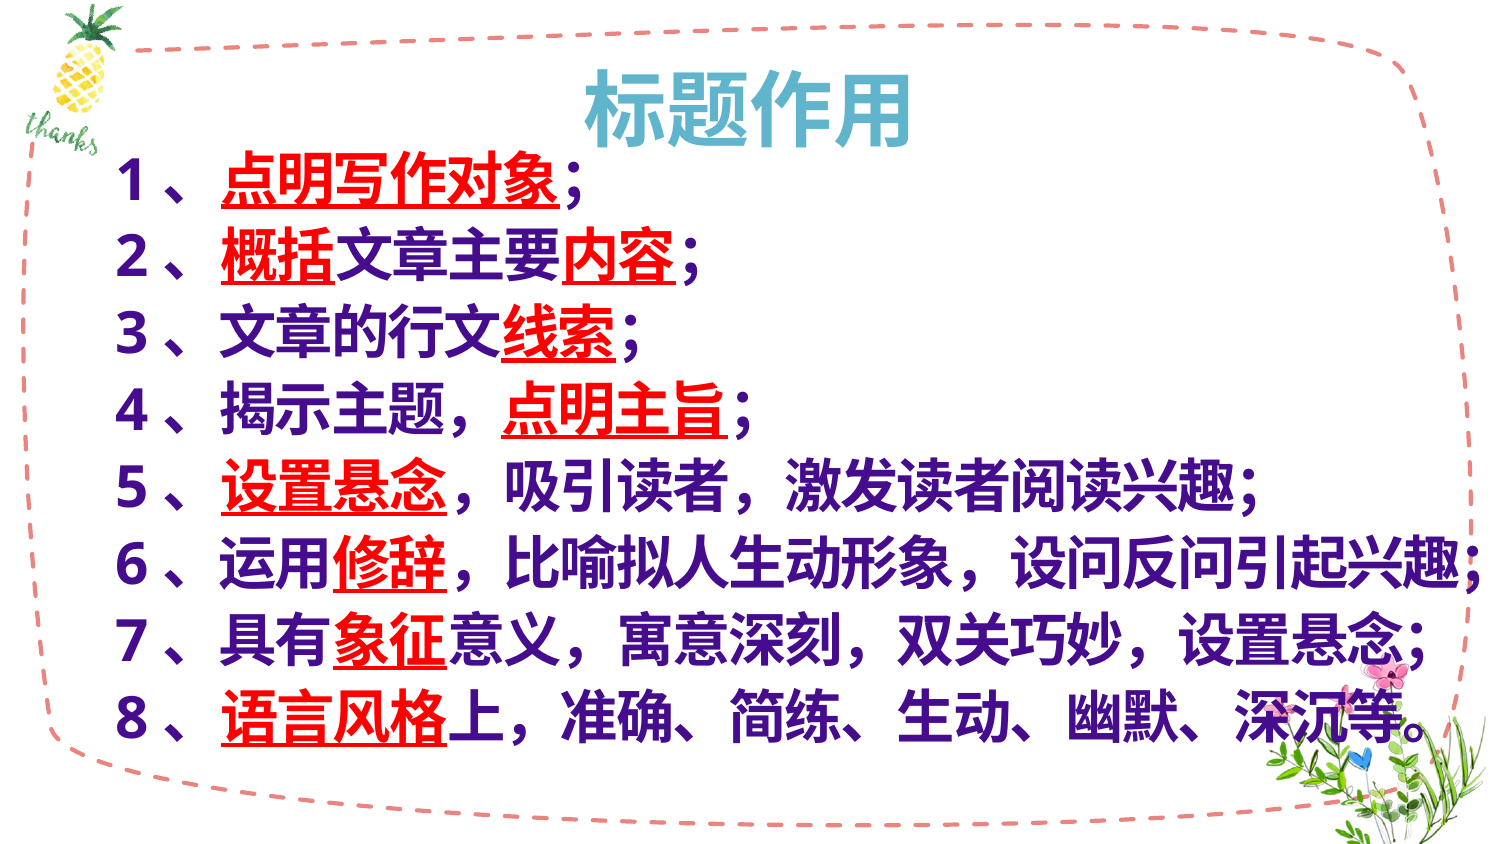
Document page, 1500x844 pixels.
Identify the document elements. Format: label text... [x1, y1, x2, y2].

picture [1167, 625, 1491, 844]
text_box 标题作用 [572, 51, 928, 127]
text_box [22, 156, 1167, 827]
text_box [164, 23, 1426, 127]
text_box 1、点明写作对象； 2、概括文章主要内容； 3、文章的行文线索； 4、揭示主题，点明主旨； 5、设置悬念，吸引读者，激发读者阅读兴趣； 6、运用修辞，比喻拟人生动形象，设问反问引起兴趣； 7、具有象征意义，寓意深刻，双关巧妙，设置悬念； 8、语言风格上，准确、简练、生动、幽默、深沉等。 [100, 127, 1491, 758]
picture [0, 0, 186, 167]
